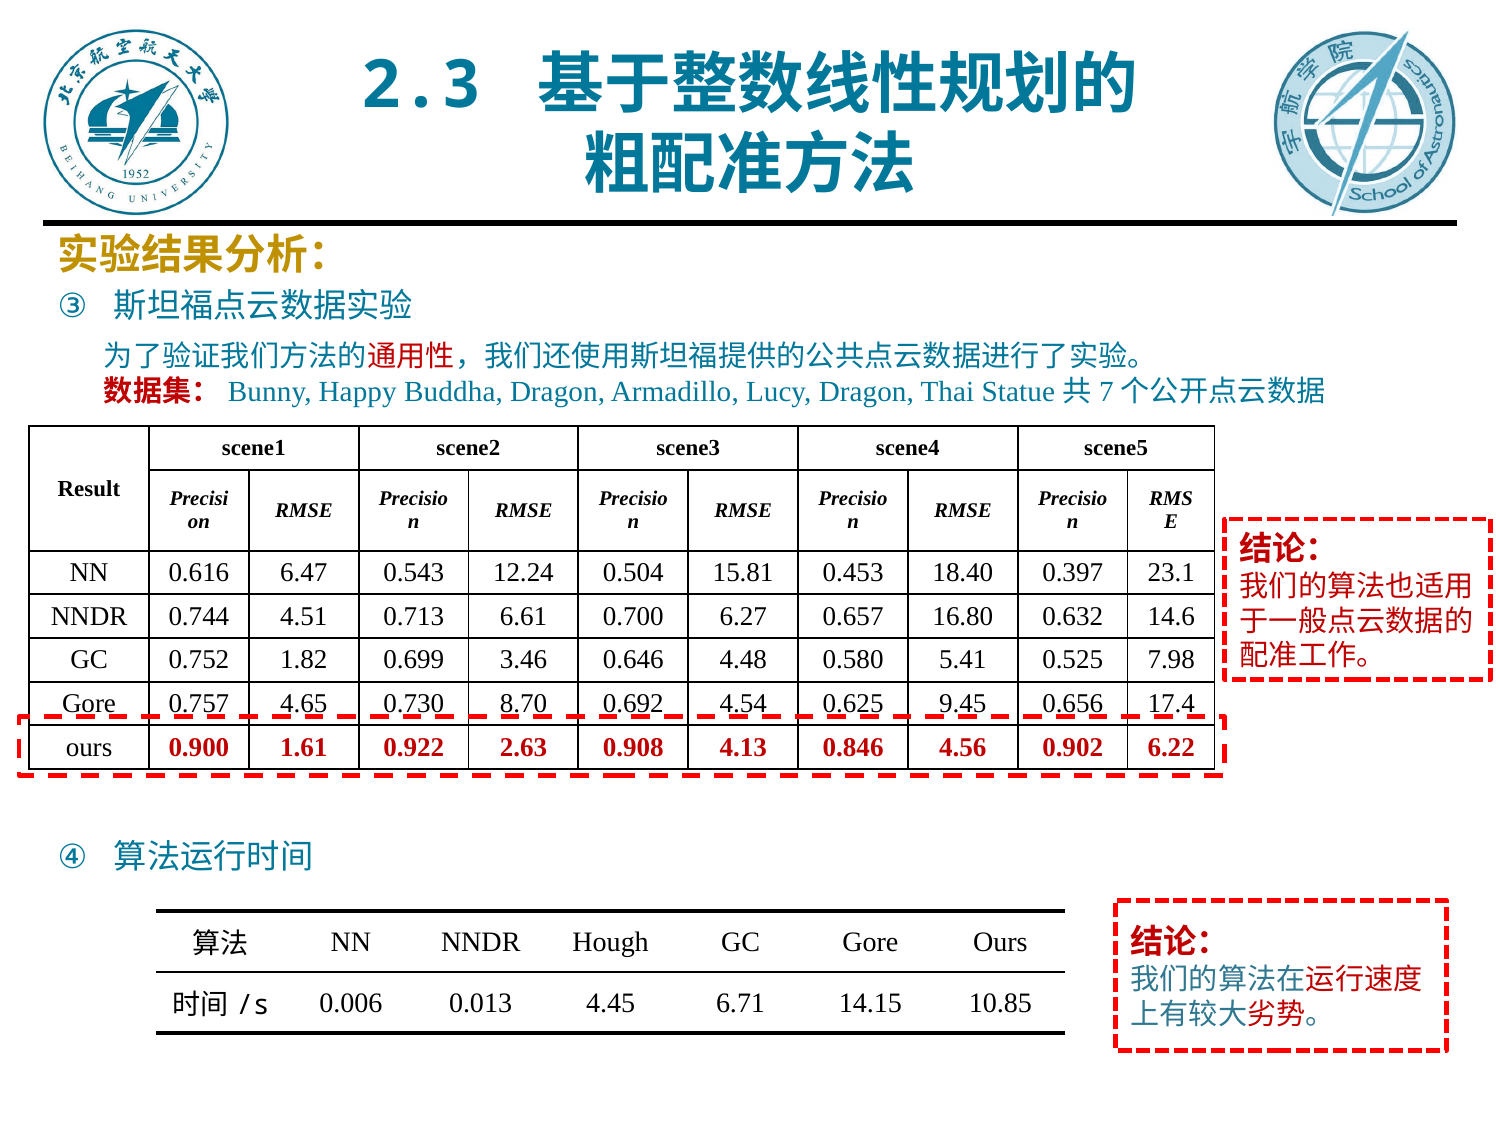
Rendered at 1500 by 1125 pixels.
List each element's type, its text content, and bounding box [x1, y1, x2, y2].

table_cell 0.657 [799, 595, 907, 637]
table_cell 4.45 [546, 973, 676, 1031]
table_cell Precision [1019, 471, 1127, 550]
table_cell 5.41 [909, 639, 1017, 681]
table_cell 0.006 [286, 973, 416, 1031]
table_cell 8.70 [469, 683, 577, 716]
table_cell NN [30, 552, 148, 593]
table_cell Precision [150, 471, 248, 550]
picture [42, 28, 230, 216]
table_cell 23.1 [1128, 552, 1214, 593]
table_cell 0.504 [579, 552, 687, 593]
table_cell Precision [799, 471, 907, 550]
table_cell 14.6 [1128, 595, 1214, 637]
table_cell 6.47 [250, 552, 358, 593]
table_header Result [30, 427, 148, 550]
table_cell 0.646 [579, 639, 687, 681]
table_cell 0.543 [360, 552, 468, 593]
table_cell 0.013 [416, 973, 546, 1031]
table_cell 0.616 [150, 552, 248, 593]
text_box 为了验证我们方法的通用性，我们还使用斯坦福提供的公共点云数据进行了实验。 数据集：Bunny, Happy Buddha, Dragon, Armadillo, Lucy, Dragon, Thai Statue共7个公开点云数据 [89, 329, 1432, 415]
table_cell 18.40 [909, 552, 1017, 593]
table_cell 6.27 [689, 595, 797, 637]
table_cell 7.98 [1128, 639, 1214, 681]
table_cell 6.71 [676, 973, 806, 1031]
table_cell 0.752 [150, 639, 248, 681]
table_cell RMSE [250, 471, 358, 550]
table_header Hough [546, 913, 676, 971]
table_cell 3.46 [469, 639, 577, 681]
text_box [19, 716, 1225, 776]
table_cell 0.700 [579, 595, 687, 637]
table_cell 6.61 [469, 595, 577, 637]
text_box 2.3 基于整数线性规划的粗配准方法 [320, 33, 1180, 209]
table_header scene4 [799, 427, 1017, 469]
table_cell NNDR [30, 595, 148, 637]
table_cell 0.656 [1019, 683, 1127, 716]
text_box 算法运行时间 [42, 827, 1066, 891]
table_cell 0.692 [579, 683, 687, 716]
text_box 结论： 我们的算法在运行速度上有较大劣势。 [1115, 900, 1447, 1051]
table_cell 12.24 [469, 552, 577, 593]
table_cell RMSE [1128, 471, 1214, 550]
table_header 算法 [156, 913, 286, 971]
picture [1270, 28, 1458, 216]
table_header scene1 [150, 427, 358, 469]
table_cell 17.4 [1128, 683, 1214, 716]
table_cell 4.65 [250, 683, 358, 716]
table_cell 9.45 [909, 683, 1017, 716]
table_cell Precision [360, 471, 468, 550]
table_cell 15.81 [689, 552, 797, 593]
table_cell 0.525 [1019, 639, 1127, 681]
table_header NNDR [416, 913, 546, 971]
table_cell 1.82 [250, 639, 358, 681]
table_cell 0.453 [799, 552, 907, 593]
table_cell 0.625 [799, 683, 907, 716]
table_cell GC [30, 639, 148, 681]
table_header scene3 [579, 427, 797, 469]
table_cell RMSE [909, 471, 1017, 550]
table_cell 0.757 [150, 683, 248, 716]
table_cell 0.397 [1019, 552, 1127, 593]
table_cell 0.632 [1019, 595, 1127, 637]
table_cell 0.580 [799, 639, 907, 681]
table_cell 4.54 [689, 683, 797, 716]
table_cell 0.730 [360, 683, 468, 716]
table_cell RMSE [689, 471, 797, 550]
table_cell 4.48 [689, 639, 797, 681]
table_cell 14.15 [806, 973, 935, 1031]
table_header Gore [806, 913, 935, 971]
table_cell 4.51 [250, 595, 358, 637]
table_header GC [676, 913, 806, 971]
table_cell 0.699 [360, 639, 468, 681]
table_header Ours [935, 913, 1065, 971]
table_cell 0.744 [150, 595, 248, 637]
table_cell 0.713 [360, 595, 468, 637]
table_cell 16.80 [909, 595, 1017, 637]
table_cell 10.85 [935, 973, 1065, 1031]
table_header NN [286, 913, 416, 971]
text_box 结论： 我们的算法也适用于一般点云数据的配准工作。 [1224, 518, 1491, 680]
table_cell Gore [30, 683, 148, 716]
table_cell RMSE [469, 471, 577, 550]
table_header scene2 [360, 427, 577, 469]
table_cell 时间/s [156, 973, 286, 1031]
table_cell Precision [579, 471, 687, 550]
table_header scene5 [1019, 427, 1214, 469]
text_box 实验结果分析： 斯坦福点云数据实验 [42, 224, 1434, 342]
